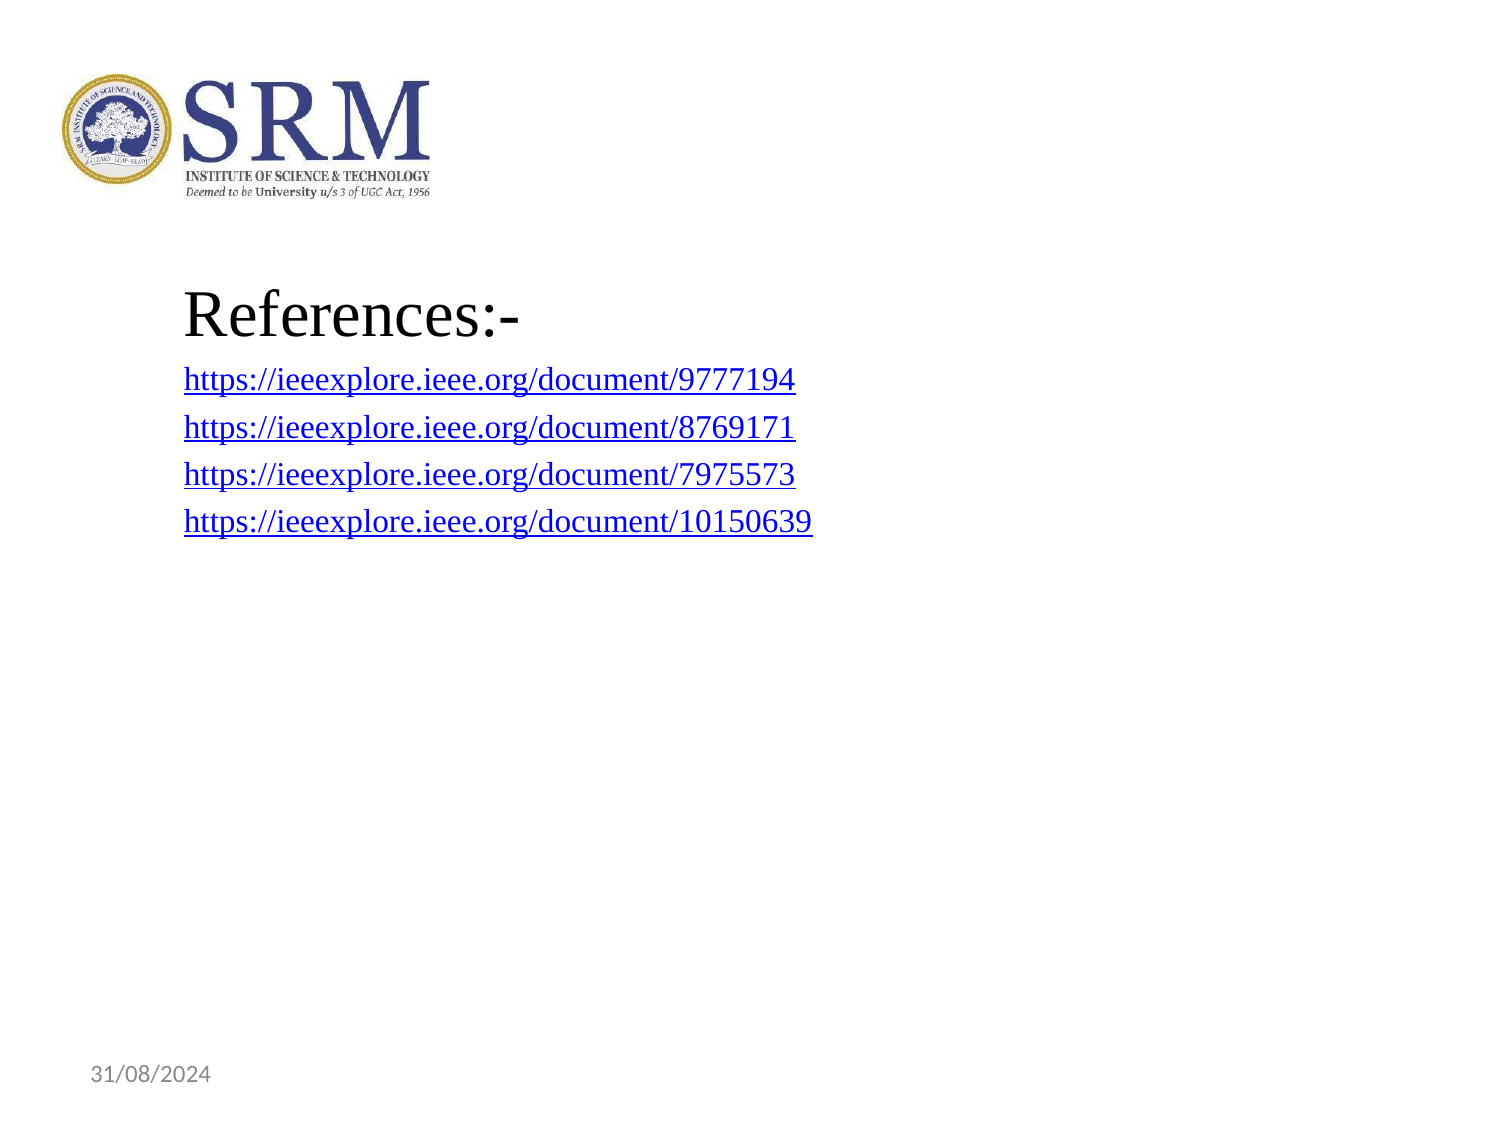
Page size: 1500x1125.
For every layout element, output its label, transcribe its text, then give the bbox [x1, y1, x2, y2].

picture [62, 74, 430, 200]
list References:- https://ieeexplore.ieee.org/document/9777194 https://ieeexplore.ieee.org/document/8769171 https://ieeexplore.ieee.org/document/7975573 https://ieeexplore.ieee.org/document/10150639 [75, 262, 1425, 1005]
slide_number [75, 1042, 425, 1103]
